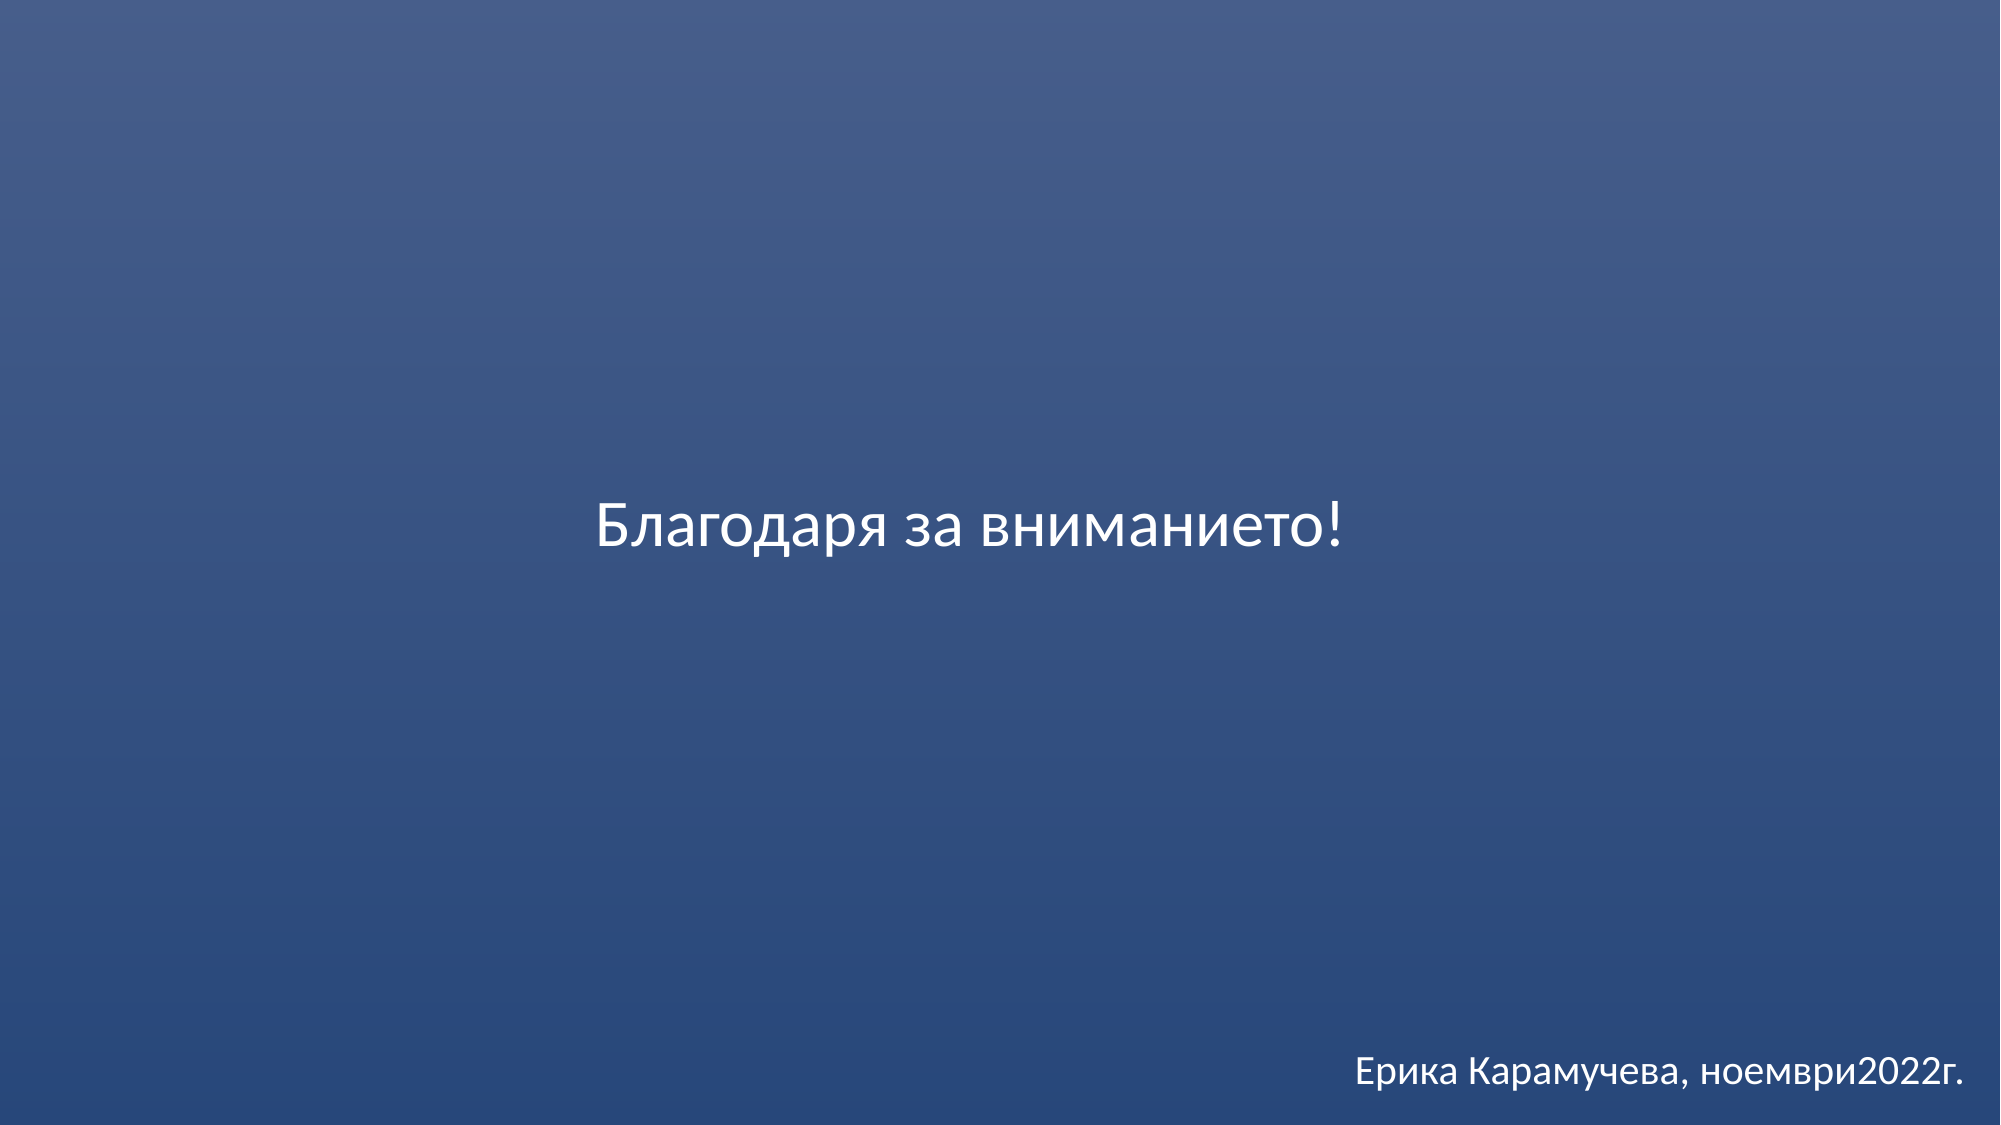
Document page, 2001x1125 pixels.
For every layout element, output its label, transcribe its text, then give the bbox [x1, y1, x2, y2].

text_box Ерика Карамучева, ноември2022г. [1340, 1035, 1981, 1101]
text_box Благодаря за вниманието! [580, 472, 1363, 568]
